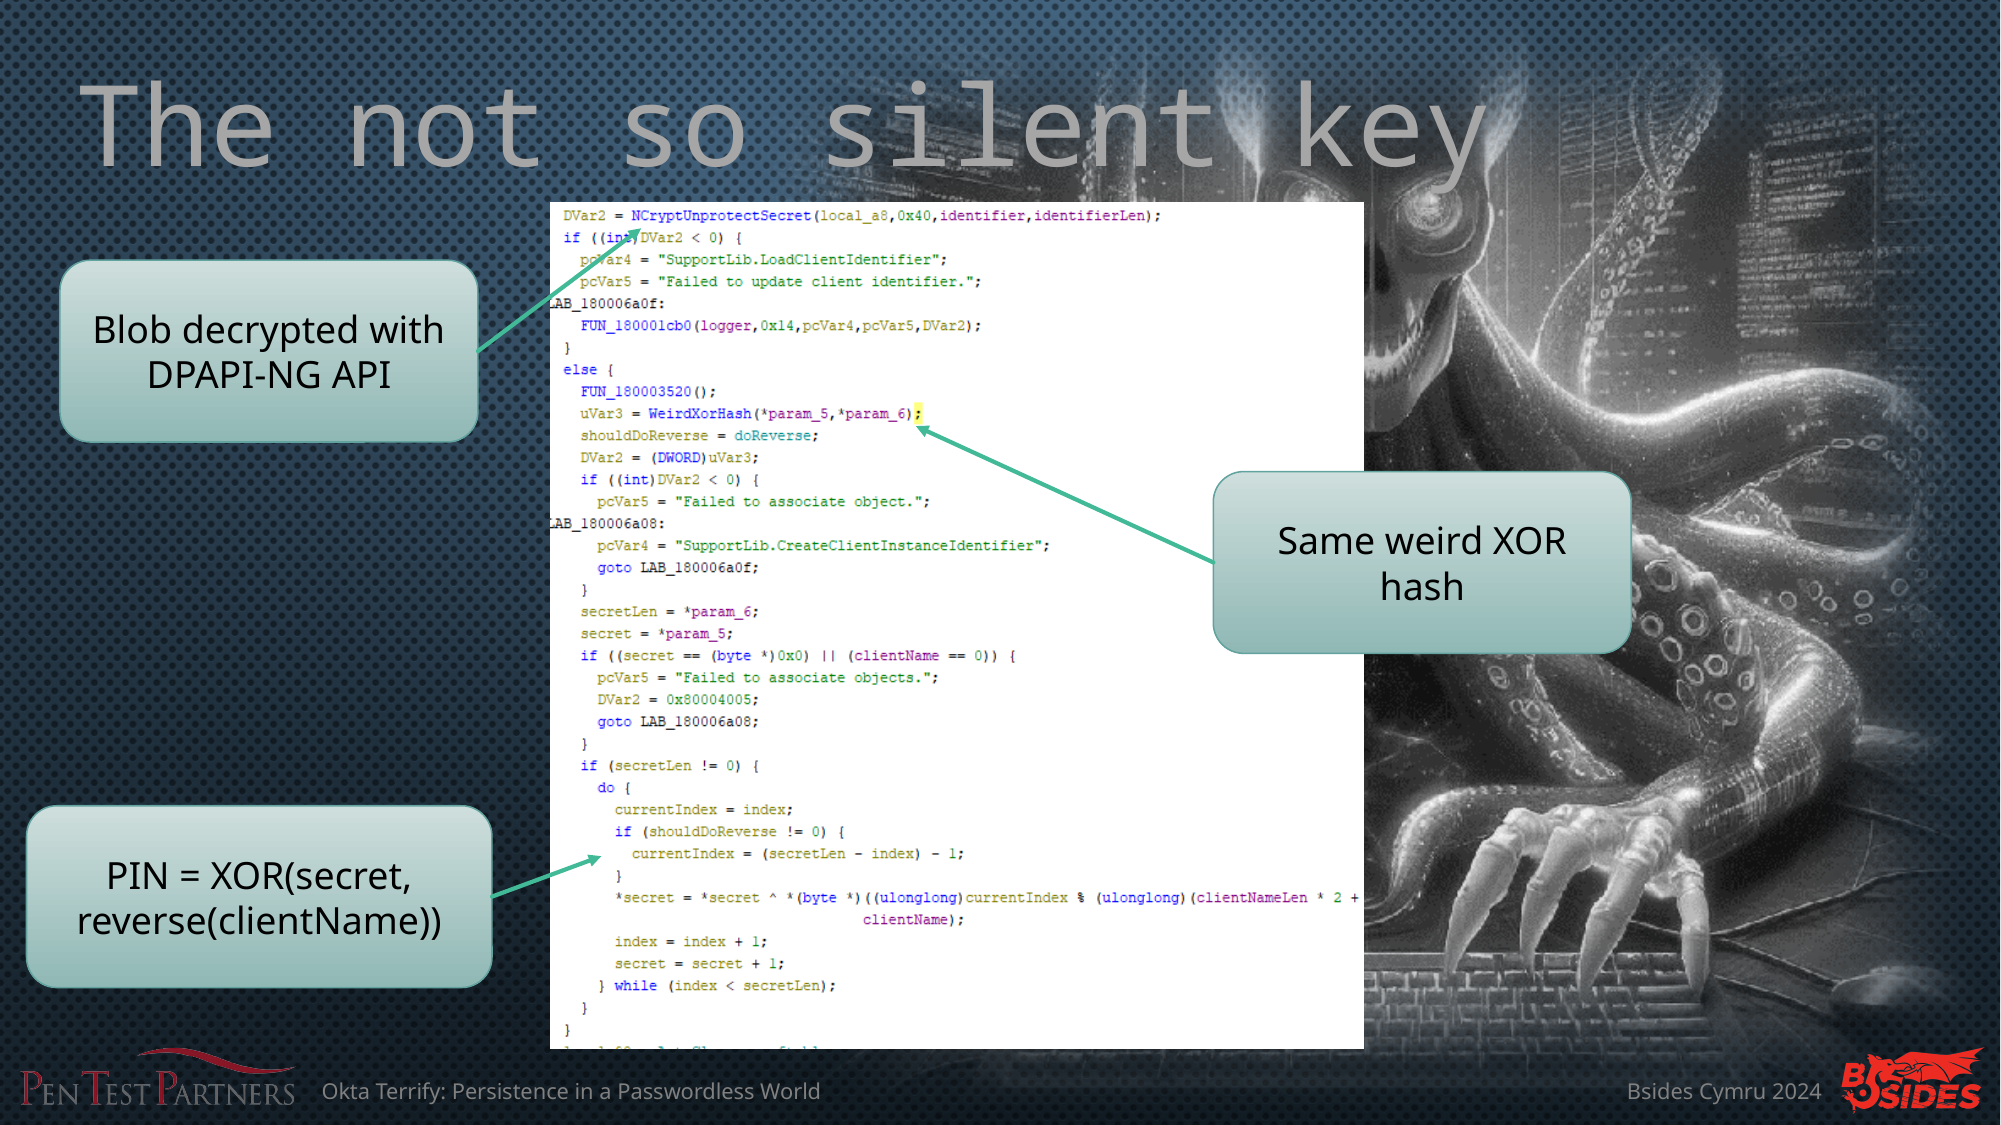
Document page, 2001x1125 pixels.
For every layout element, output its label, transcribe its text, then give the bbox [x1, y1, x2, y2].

text_box PIN = XOR(secret, reverse(clientName)) [25, 804, 493, 989]
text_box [915, 425, 1214, 563]
text_box The not so silent key [59, 76, 1940, 167]
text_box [477, 228, 642, 352]
picture [550, 167, 1877, 1050]
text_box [491, 855, 602, 897]
picture [1841, 1047, 1985, 1114]
text_box Blob decrypted with DPAPI-NG API [59, 259, 479, 443]
text_box Same weird XOR hash [1364, 470, 1633, 655]
picture [20, 1047, 297, 1105]
